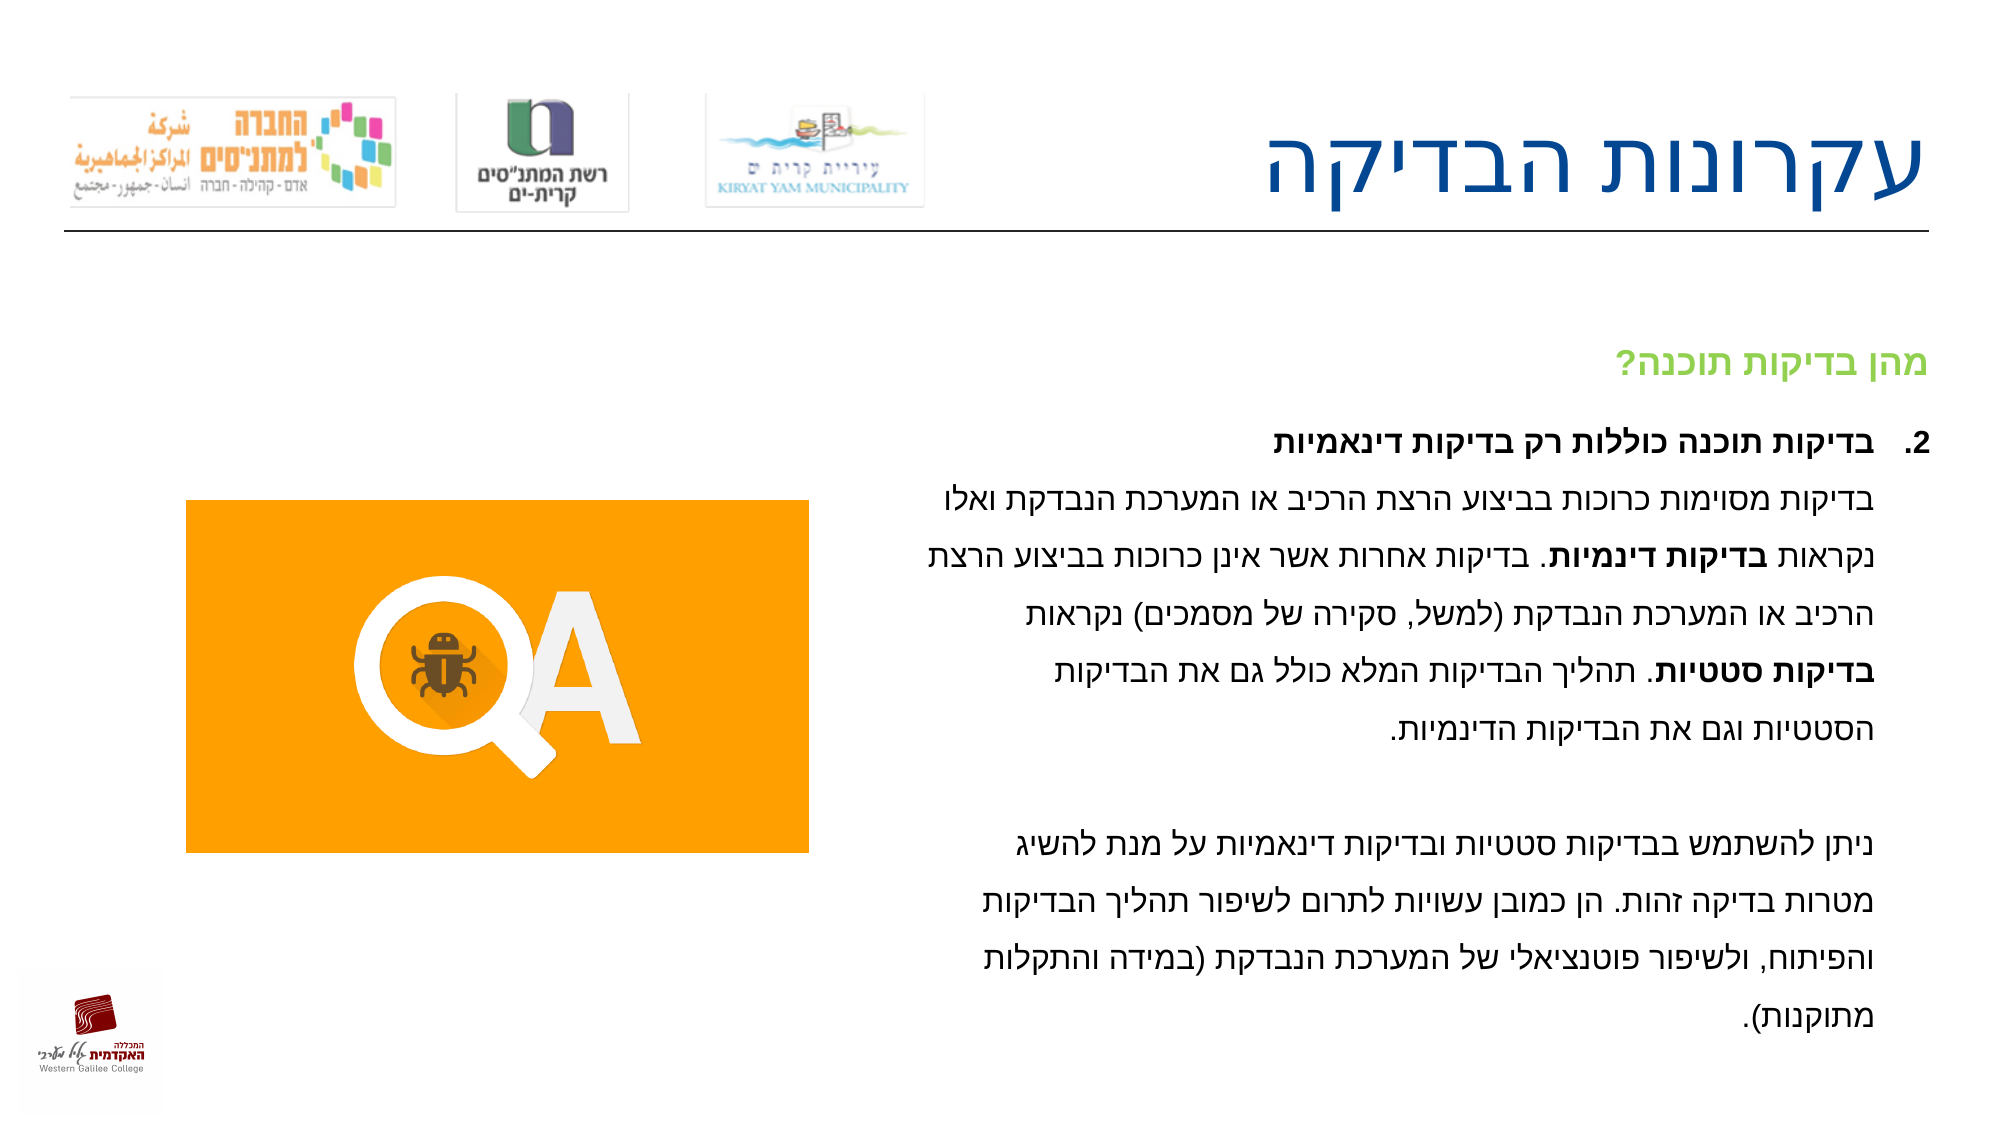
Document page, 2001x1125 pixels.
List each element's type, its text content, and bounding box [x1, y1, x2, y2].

picture [186, 500, 809, 853]
picture [70, 93, 925, 213]
title עקרונות הבדיקה [64, 55, 1930, 221]
picture [18, 970, 164, 1116]
text_box מהן בדיקות תוכנה? בדיקות תוכנה כוללות רק בדיקות דינאמיות בדיקות מסוימות כרוכות בביצוע הרצת הרכיב או המערכת הנבדקת ואלו נקראות בדיקות דינמיות. בדיקות אחרות אשר אינן כרוכות בביצוע הרצת הרכיב או המערכת הנבדקת (למשל, סקירה של מסמכים) נקראות בדיקות סטטיות. תהליך הבדיקות המלא כולל גם את הבדיקות הסטטיות וגם את הבדיקות הדינמיות. ניתן להשתמש בבדיקות סטטיות ובדיקות דינאמיות על מנת להשיג מטרות בדיקה זהות. הן כמובן עשויות לתרום לשיפור תהליך הבדיקות והפיתוח, ולשיפור פוטנציאלי של המערכת הנבדקת (במידה והתקלות מתוקנות). [924, 309, 1930, 1043]
